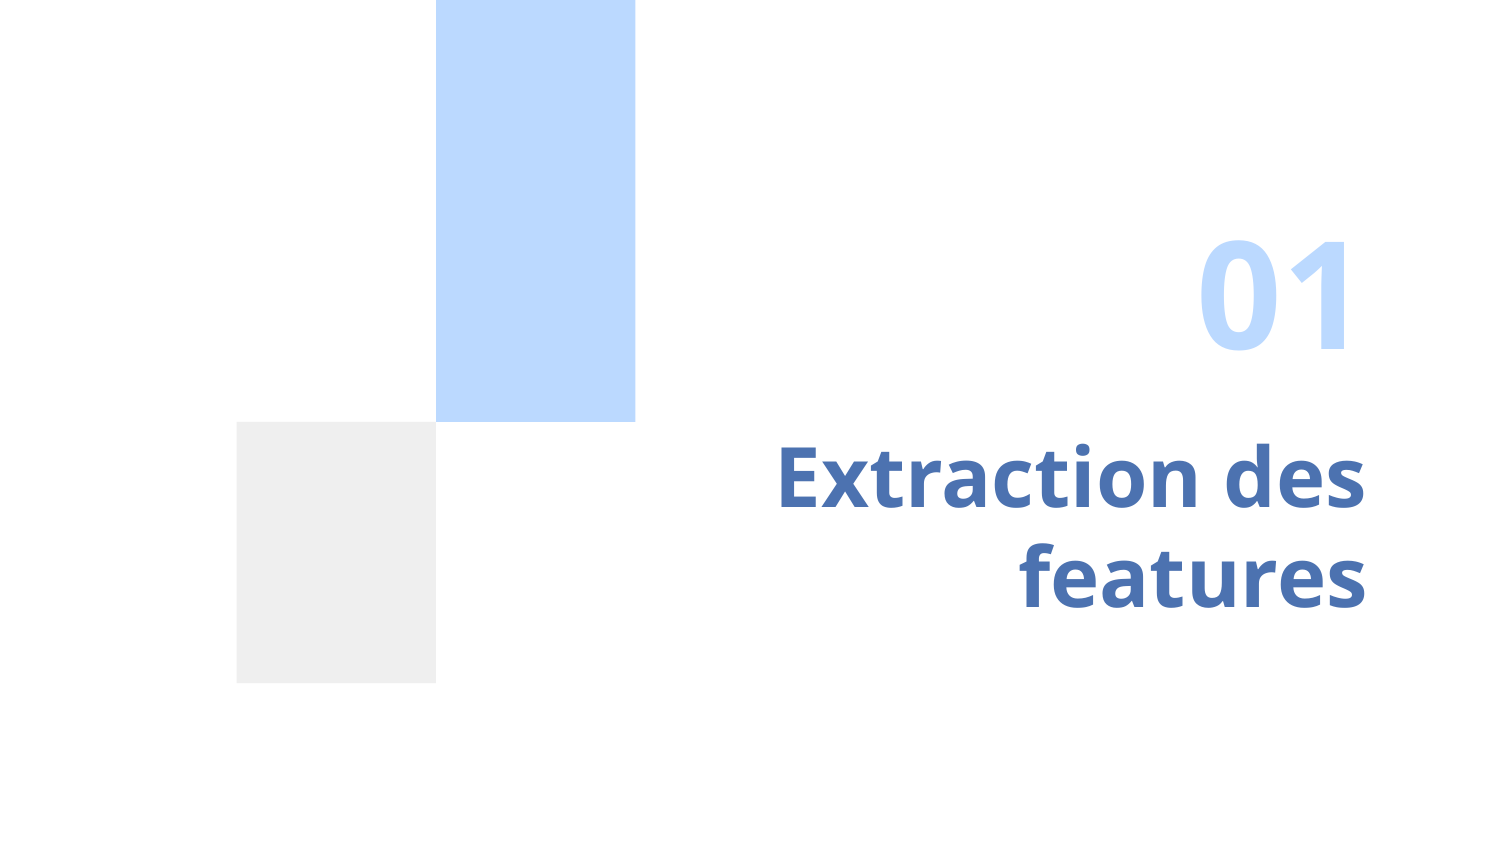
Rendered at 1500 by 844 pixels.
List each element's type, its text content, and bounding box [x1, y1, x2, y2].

title 01 [650, 207, 1383, 395]
title Extraction des features [448, 365, 1383, 683]
